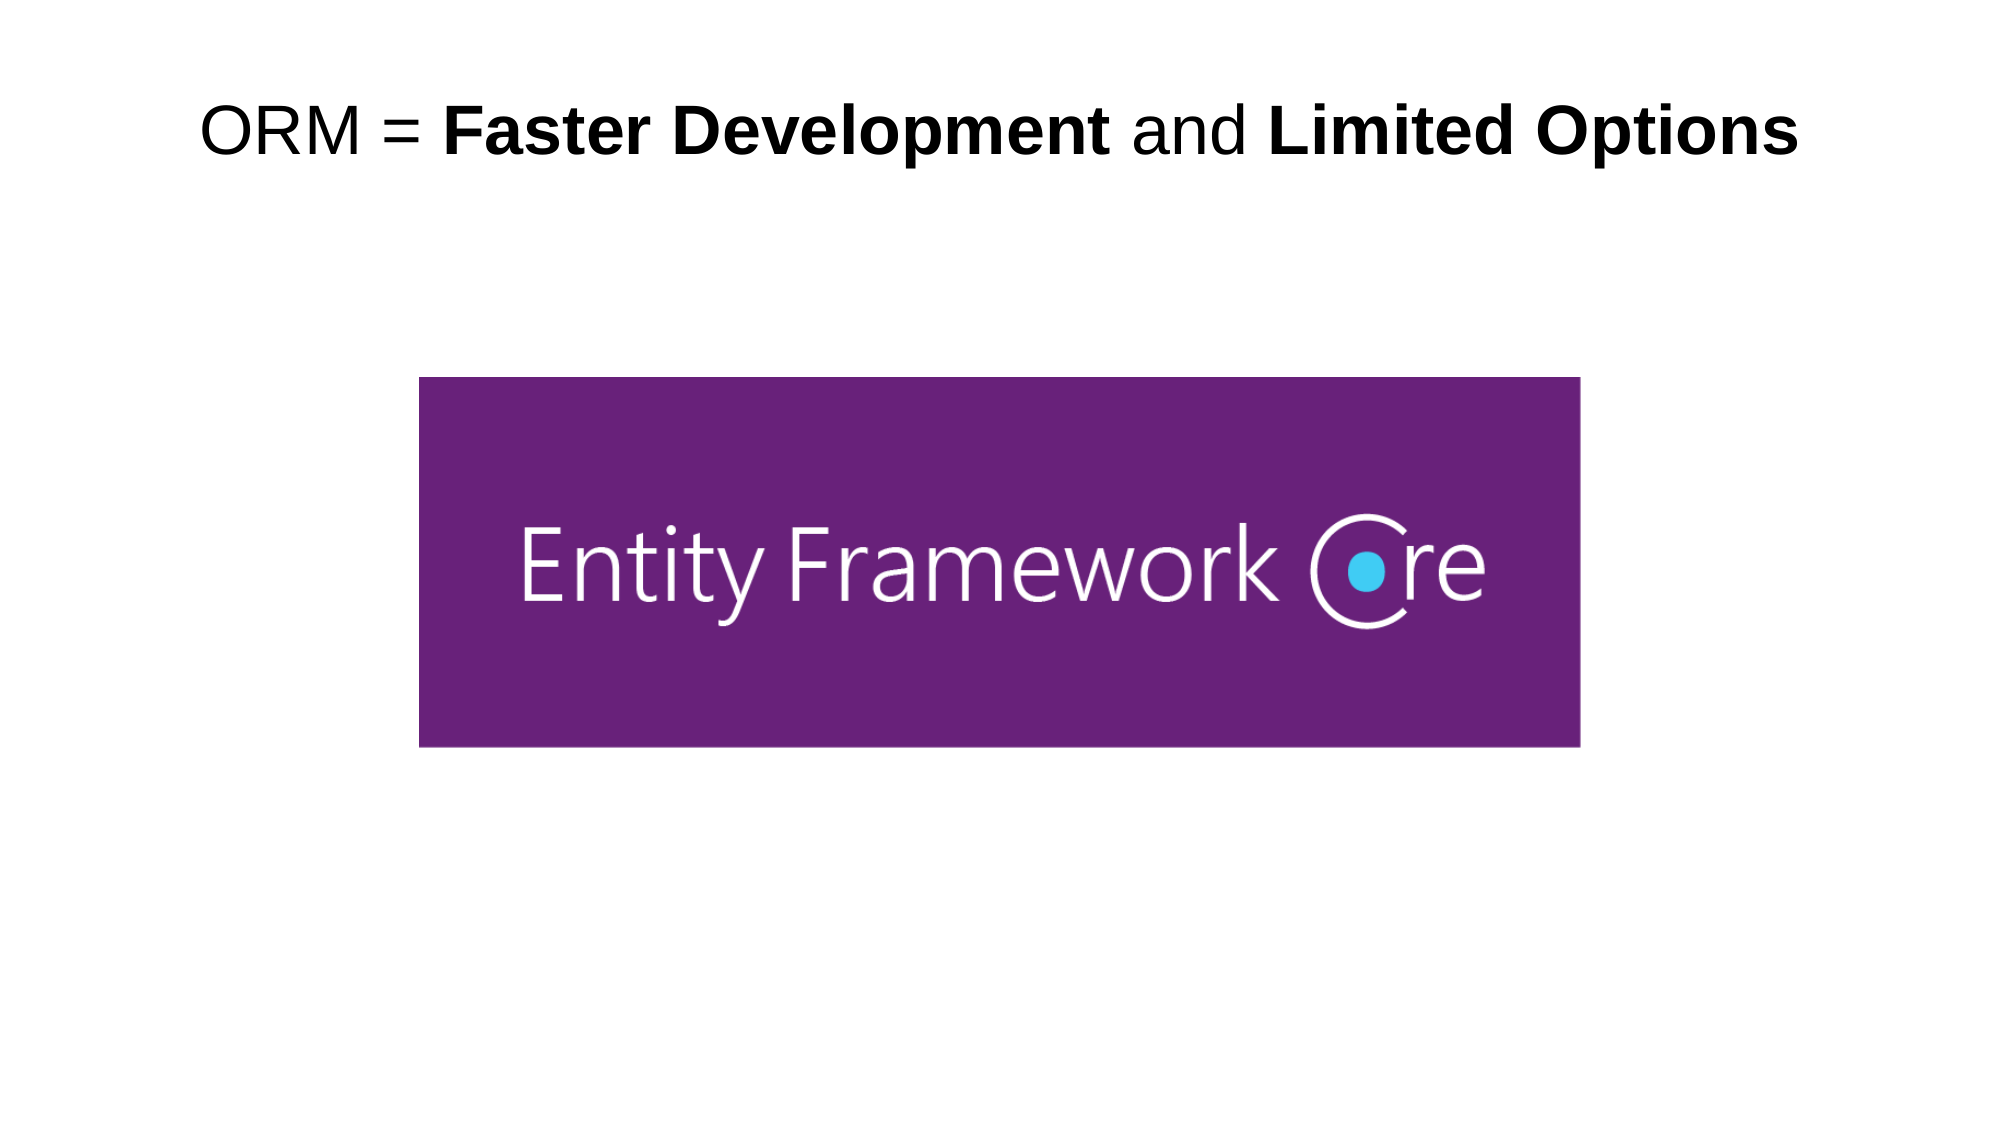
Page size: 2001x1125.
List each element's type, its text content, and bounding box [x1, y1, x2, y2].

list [419, 377, 1581, 748]
title ORM = Faster Development and Limited Options [137, 59, 1863, 204]
